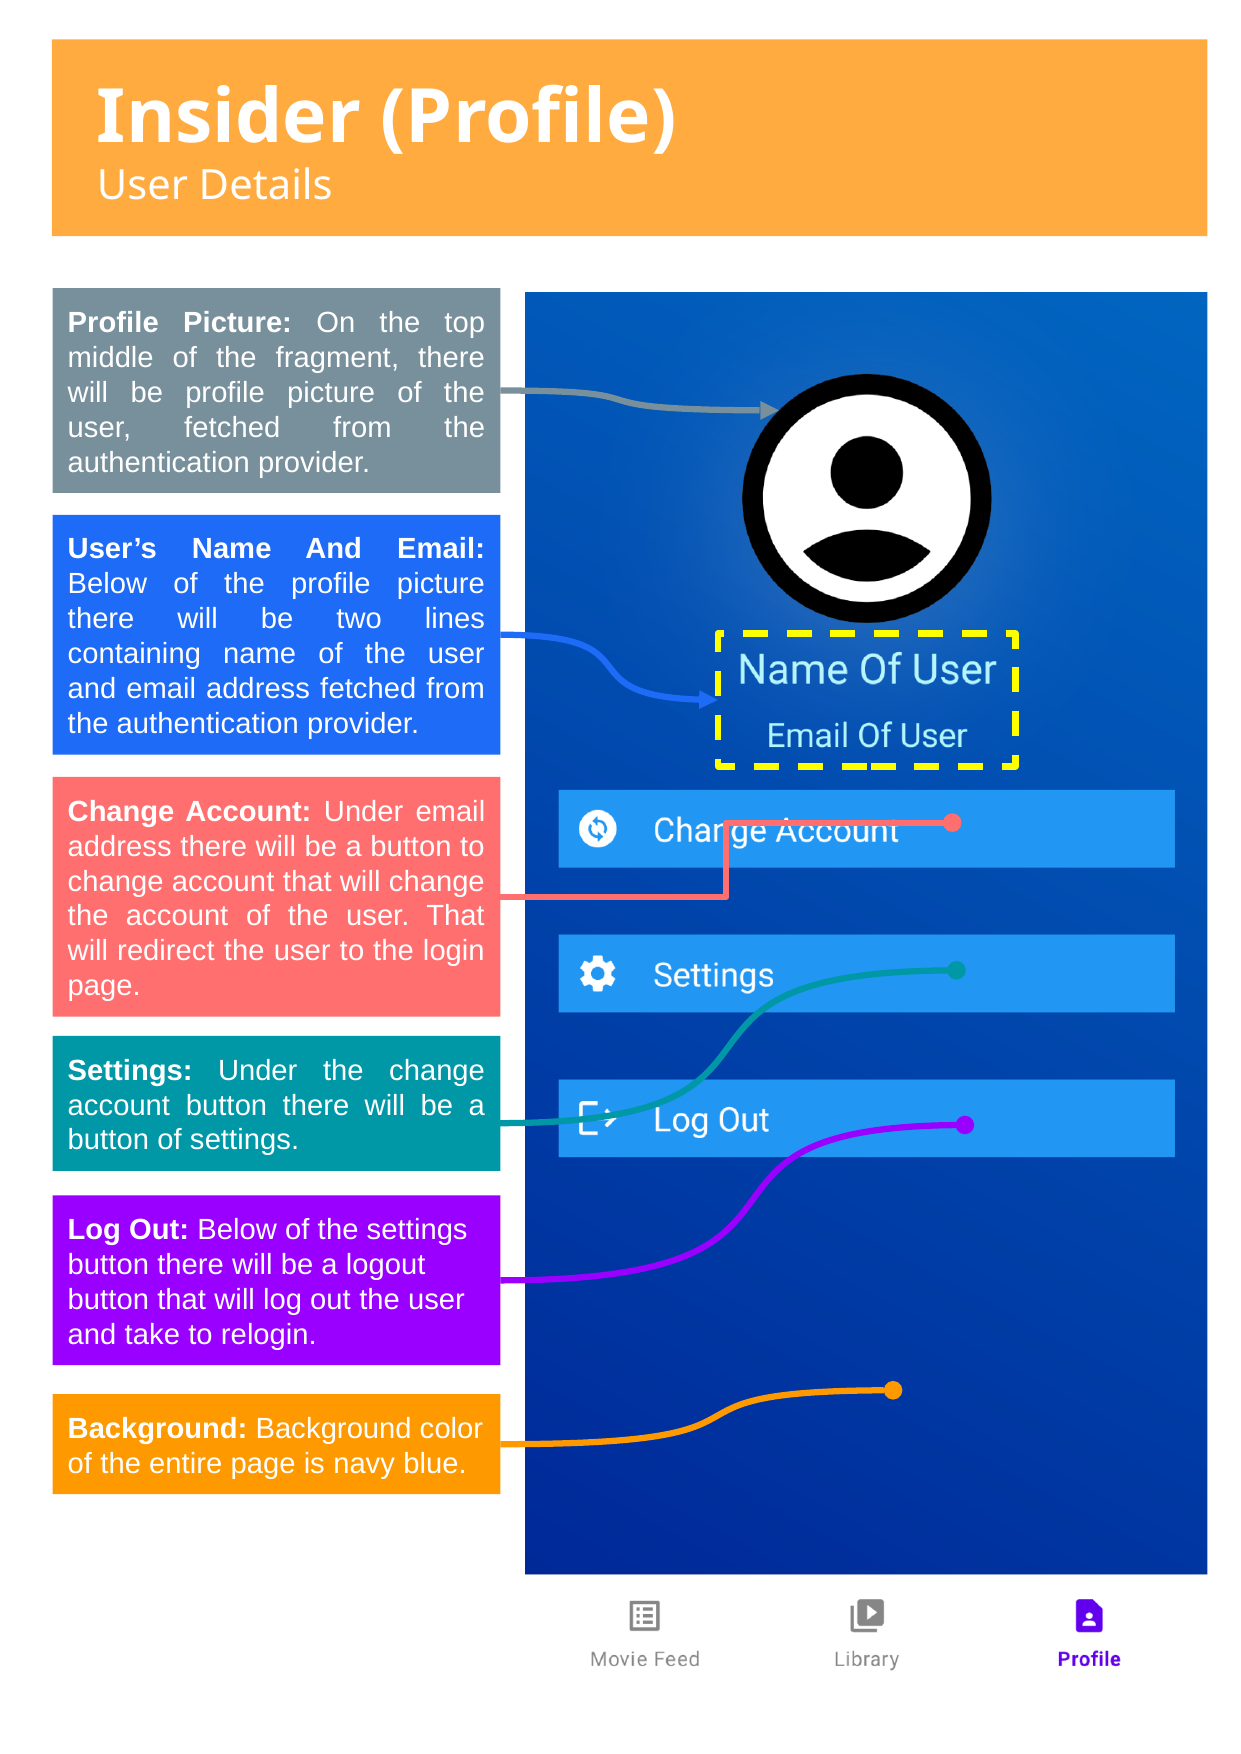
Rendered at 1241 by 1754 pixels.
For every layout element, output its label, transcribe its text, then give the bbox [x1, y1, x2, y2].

text_box Change Account: Under email address there will be a button to change account that will change the account of the user. That will redirect the user to the login page. [52, 776, 501, 1017]
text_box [500, 635, 719, 701]
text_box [500, 391, 780, 411]
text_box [500, 1390, 894, 1445]
picture [524, 291, 1208, 1681]
text_box User’s Name And Email: Below of the profile picture there will be two lines containing name of the user and email address fetched from the authentication provider. [52, 514, 501, 755]
text_box Settings: Under the change account button there will be a button of settings. [52, 1035, 495, 1171]
text_box Log Out: Below of the settings button there will be a logout button that will log out the user and take to relogin. [52, 1195, 501, 1366]
text_box Profile Picture: On the top middle of the fragment, there will be profile picture of the user, fetched from the authentication provider. [52, 288, 501, 493]
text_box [500, 1124, 966, 1282]
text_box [498, 970, 957, 1124]
text_box Background: Background color of the entire page is navy blue. [52, 1394, 501, 1495]
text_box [500, 822, 953, 899]
title Insider (Profile) User Details [51, 39, 1208, 237]
